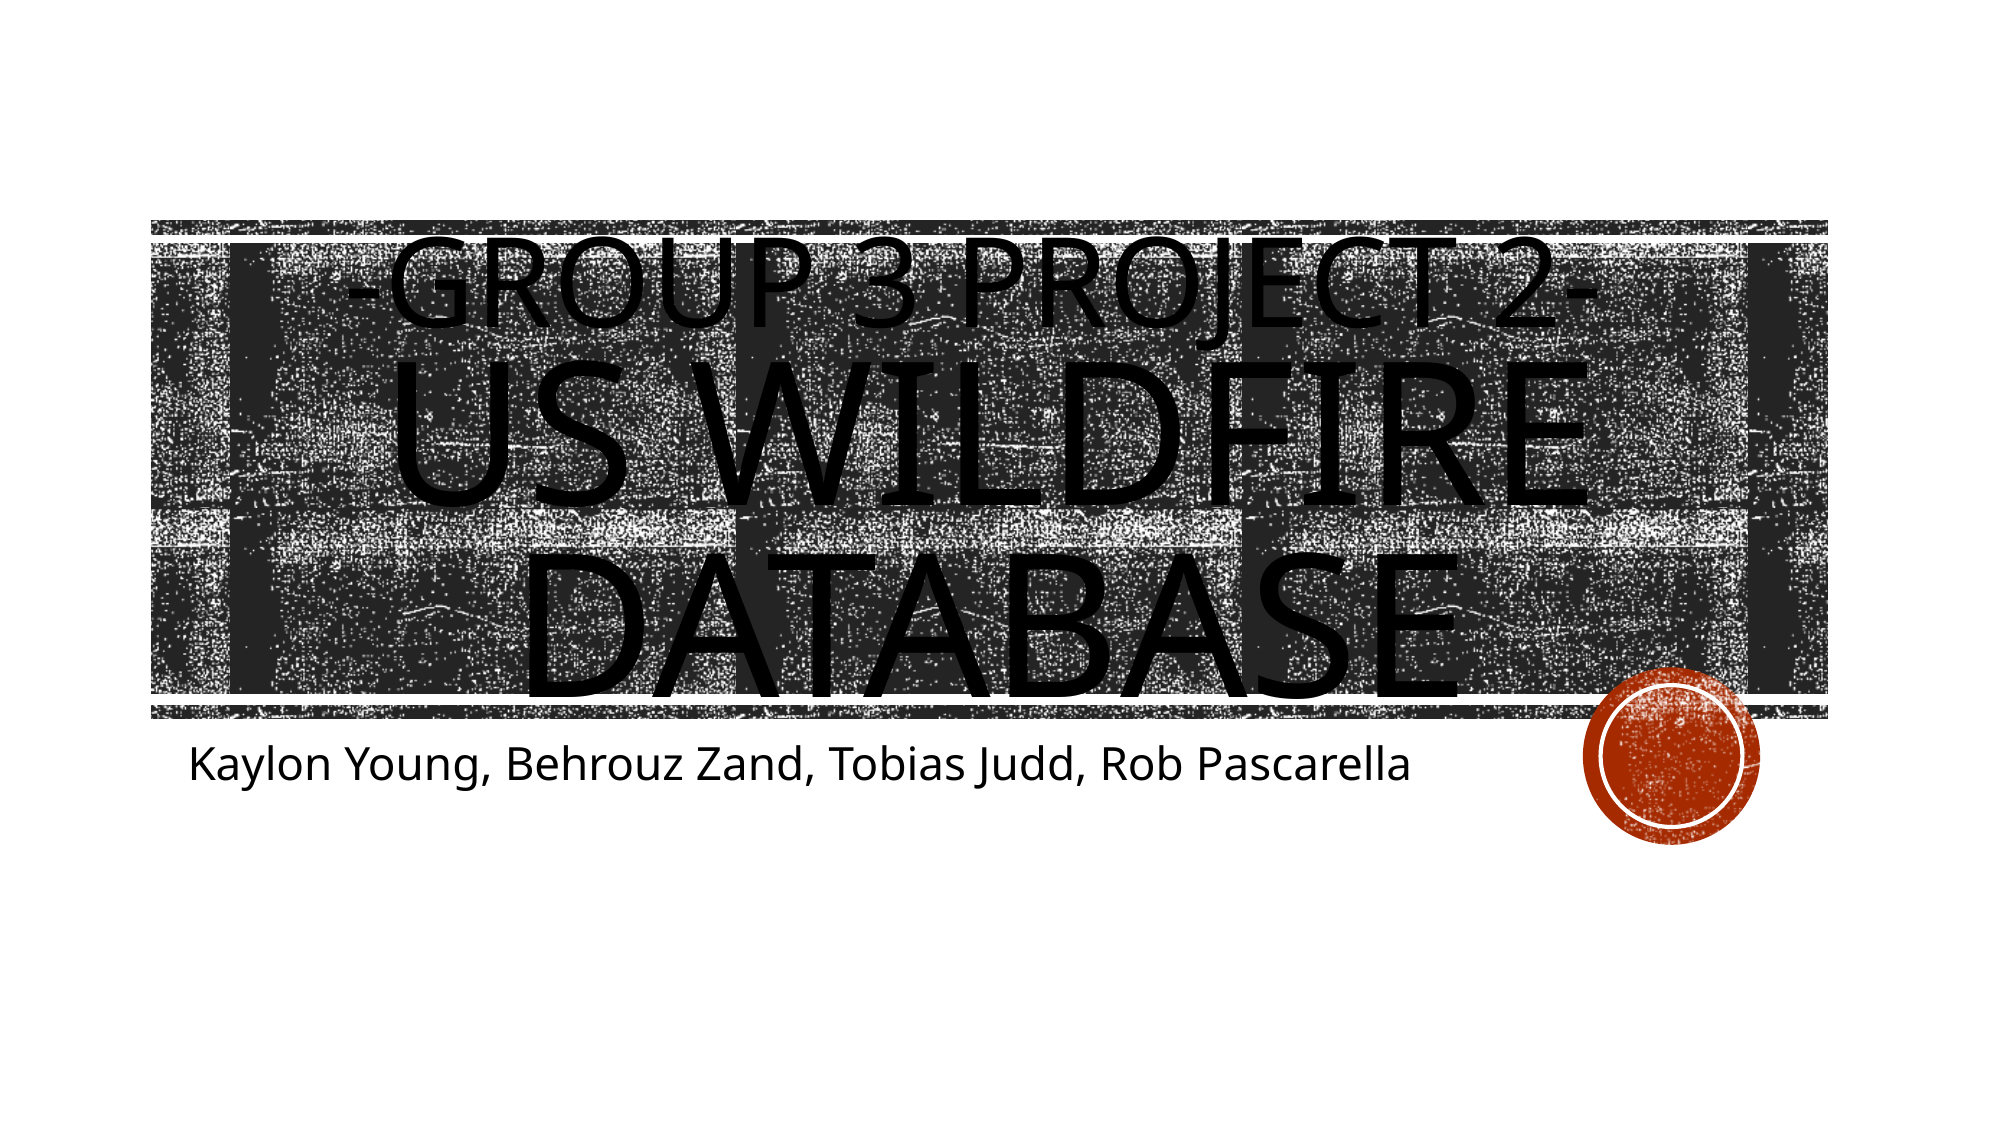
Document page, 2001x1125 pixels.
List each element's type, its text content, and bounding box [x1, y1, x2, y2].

title -Group 3 Project 2- US WILDFIRE DATABASE [172, 234, 1808, 733]
subtitle Kaylon Young, Behrouz Zand, Tobias Judd, Rob Pascarella [172, 732, 1467, 909]
